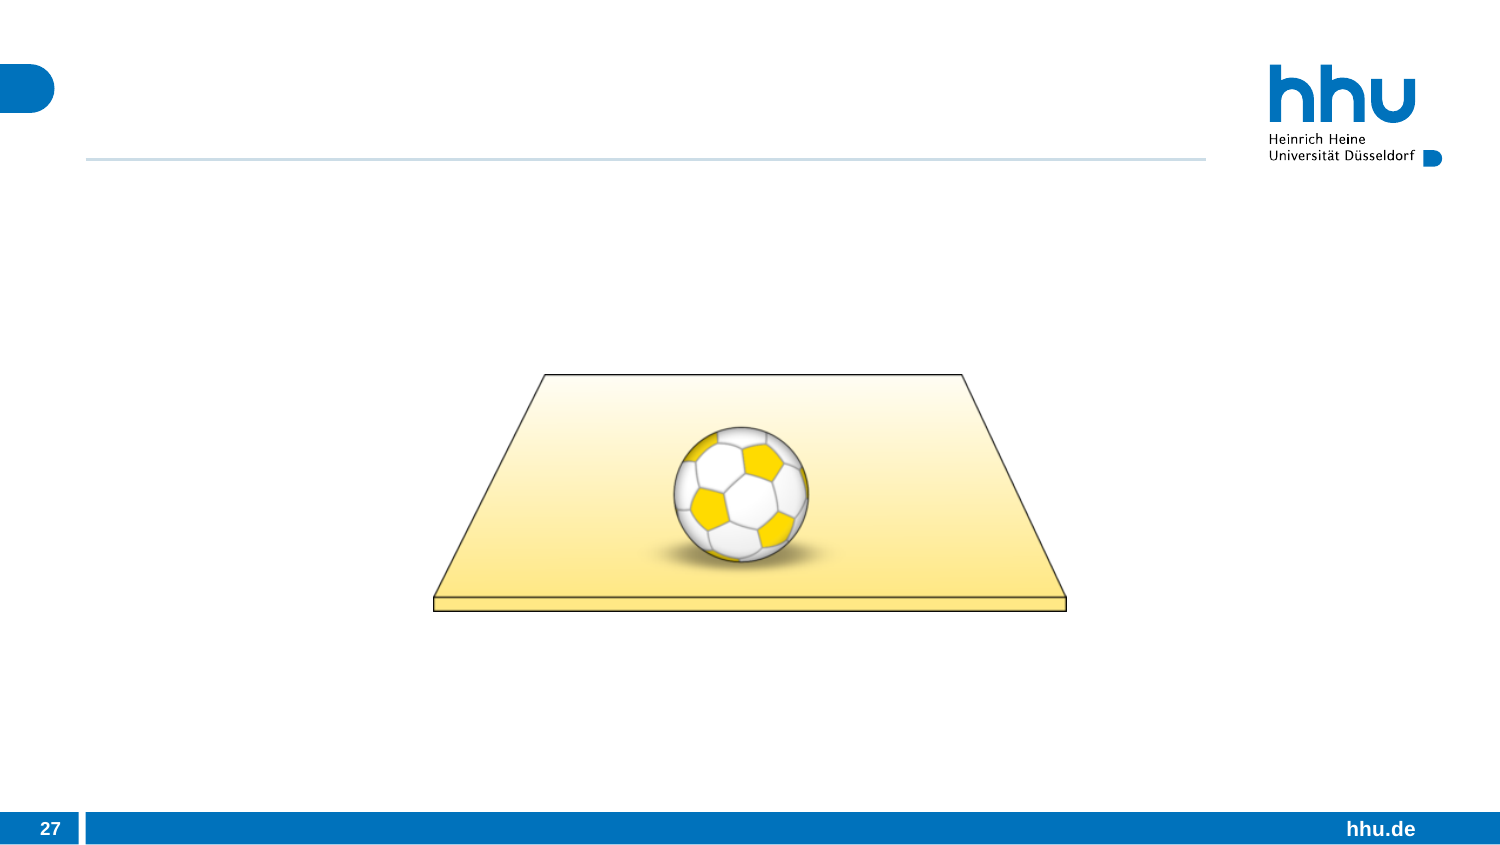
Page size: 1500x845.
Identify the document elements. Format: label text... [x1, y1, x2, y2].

slide_number 27 [5, 816, 62, 841]
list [433, 374, 1067, 612]
